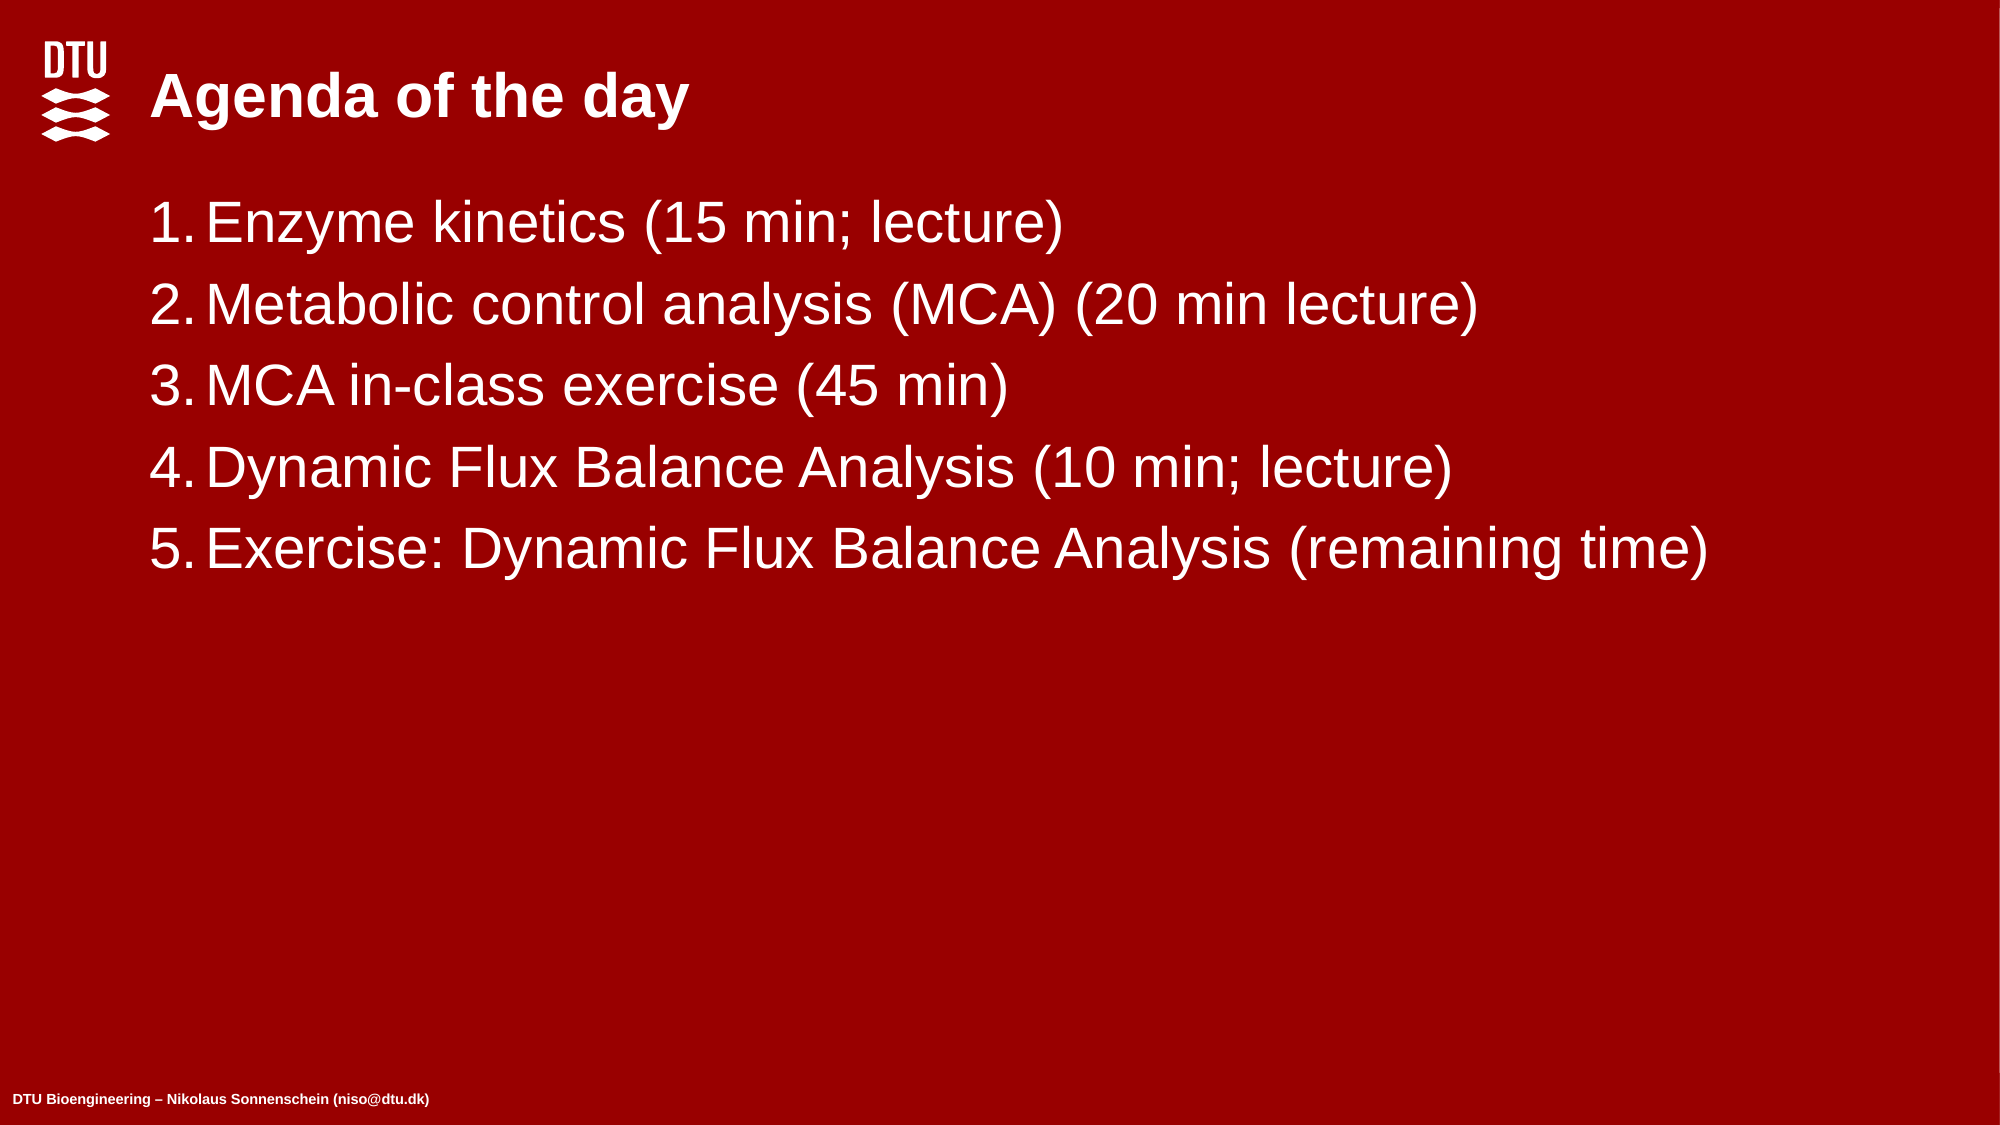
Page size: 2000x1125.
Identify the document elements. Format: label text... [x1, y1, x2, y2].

title Agenda of the day [149, 54, 1677, 138]
list Enzyme kinetics (15 min; lecture) Metabolic control analysis (MCA) (20 min lecture) MCA in-class exercise (45 min) Dynamic Flux Balance Analysis (10 min; lecture) Exercise: Dynamic Flux Balance Analysis (remaining time) [149, 184, 1839, 1001]
